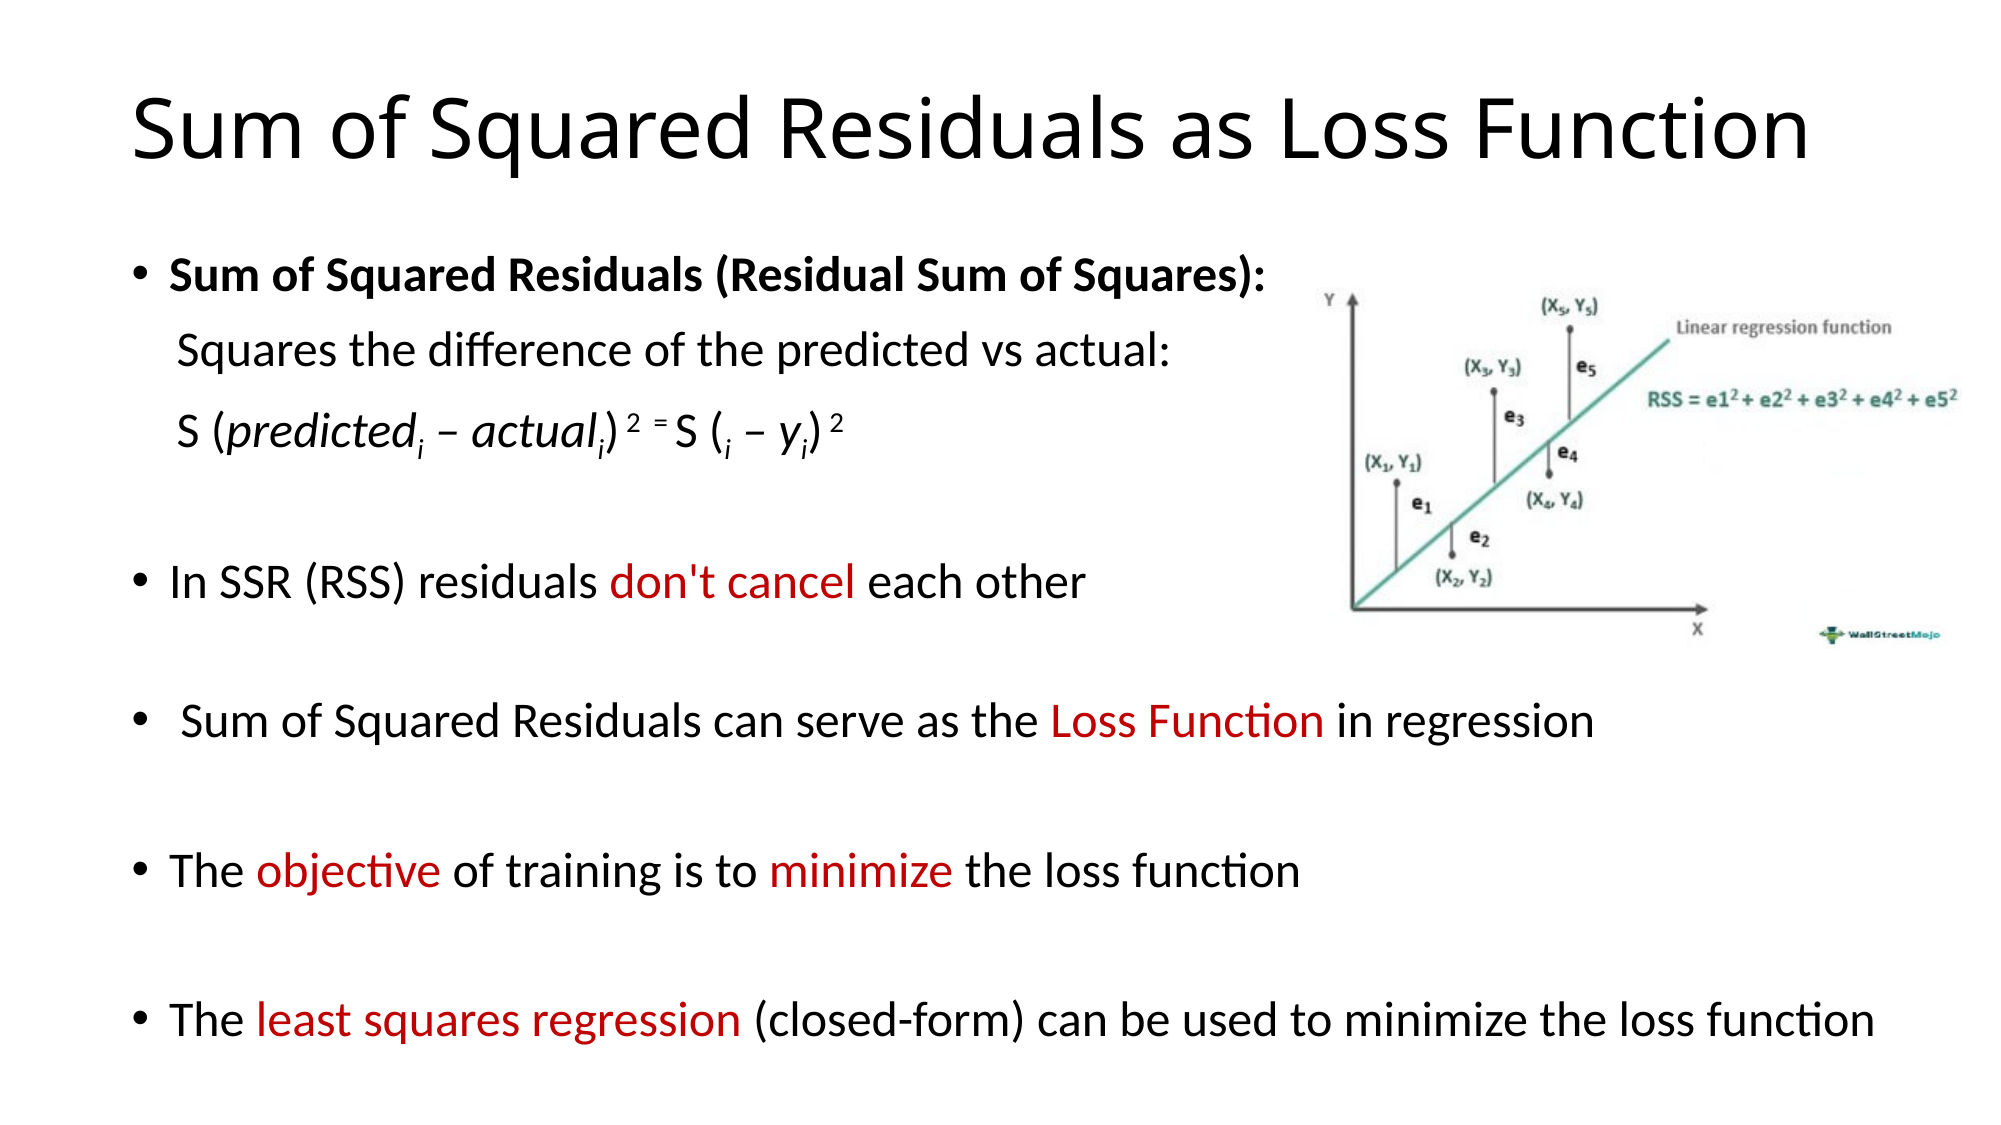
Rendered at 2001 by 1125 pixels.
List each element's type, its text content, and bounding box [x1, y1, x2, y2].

picture [1300, 261, 1962, 649]
title Sum of Squared Residuals as Loss Function [116, 23, 1842, 241]
